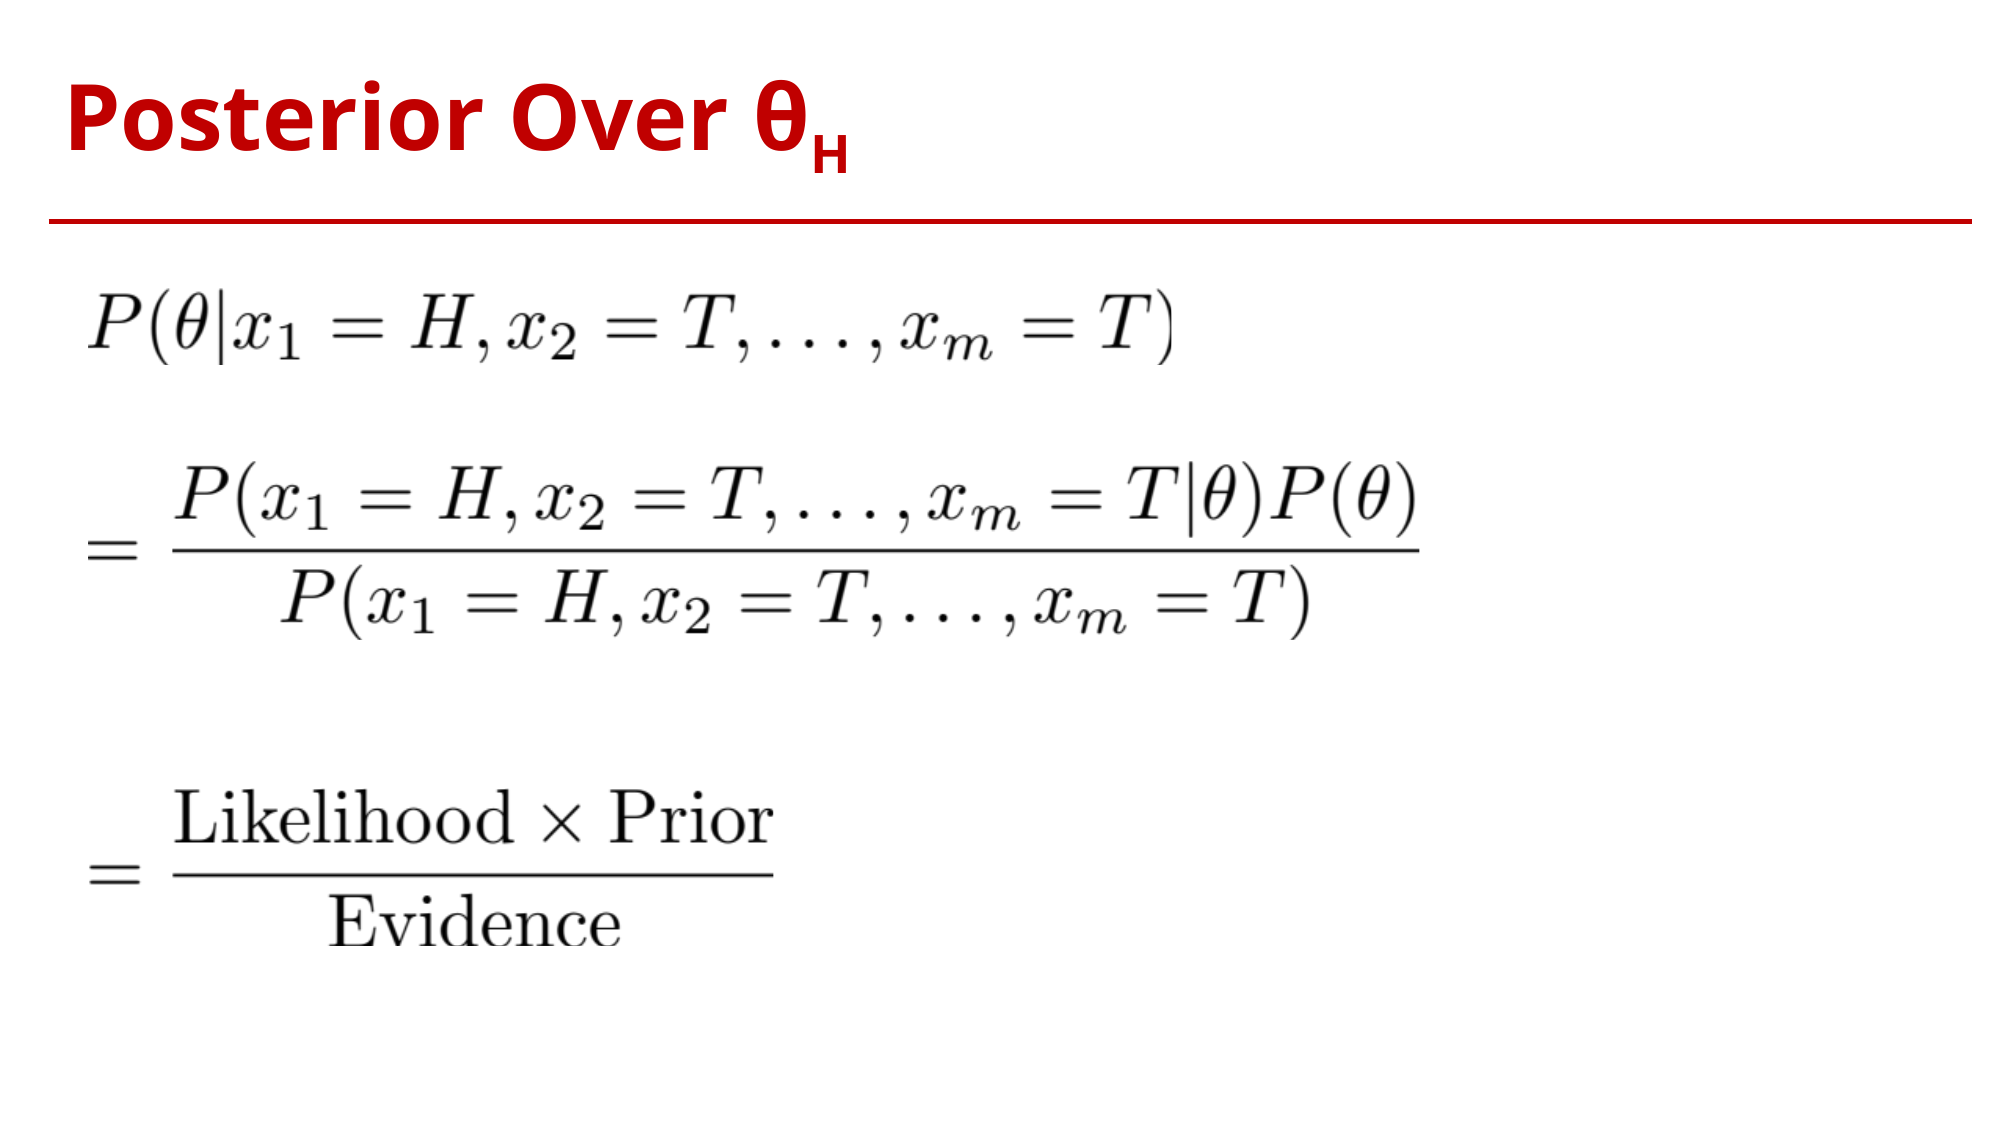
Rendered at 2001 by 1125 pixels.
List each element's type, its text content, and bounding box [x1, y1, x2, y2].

picture [88, 460, 1420, 640]
title Posterior Over θH [48, 41, 1972, 192]
picture [88, 287, 1172, 365]
picture [88, 788, 774, 946]
